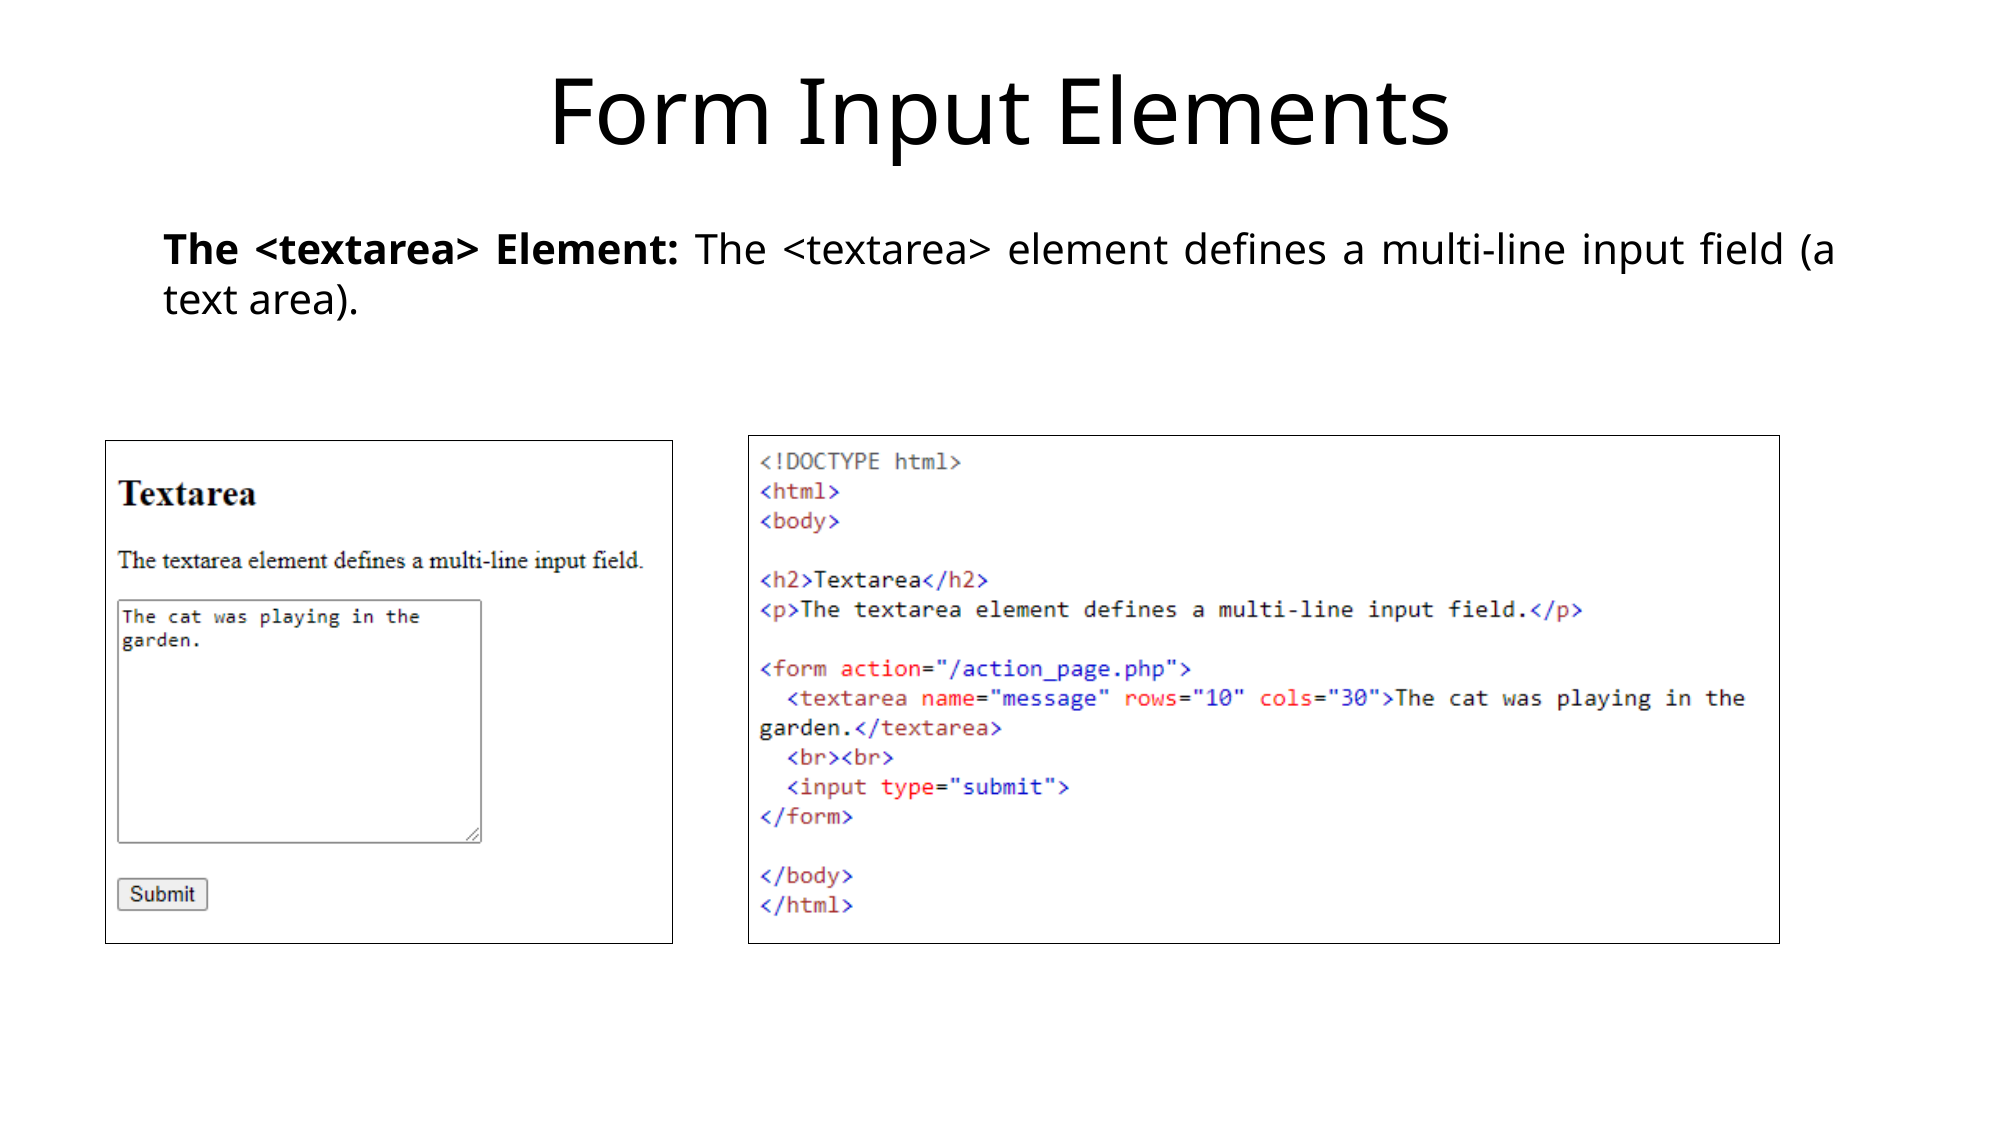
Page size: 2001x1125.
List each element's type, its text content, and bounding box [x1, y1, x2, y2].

picture [105, 440, 673, 944]
text_box The <textarea> Element: The <textarea> element defines a multi-line input field (a text area). [148, 214, 1852, 330]
text_box Form Input Elements [282, 45, 1718, 170]
picture [748, 435, 1780, 944]
